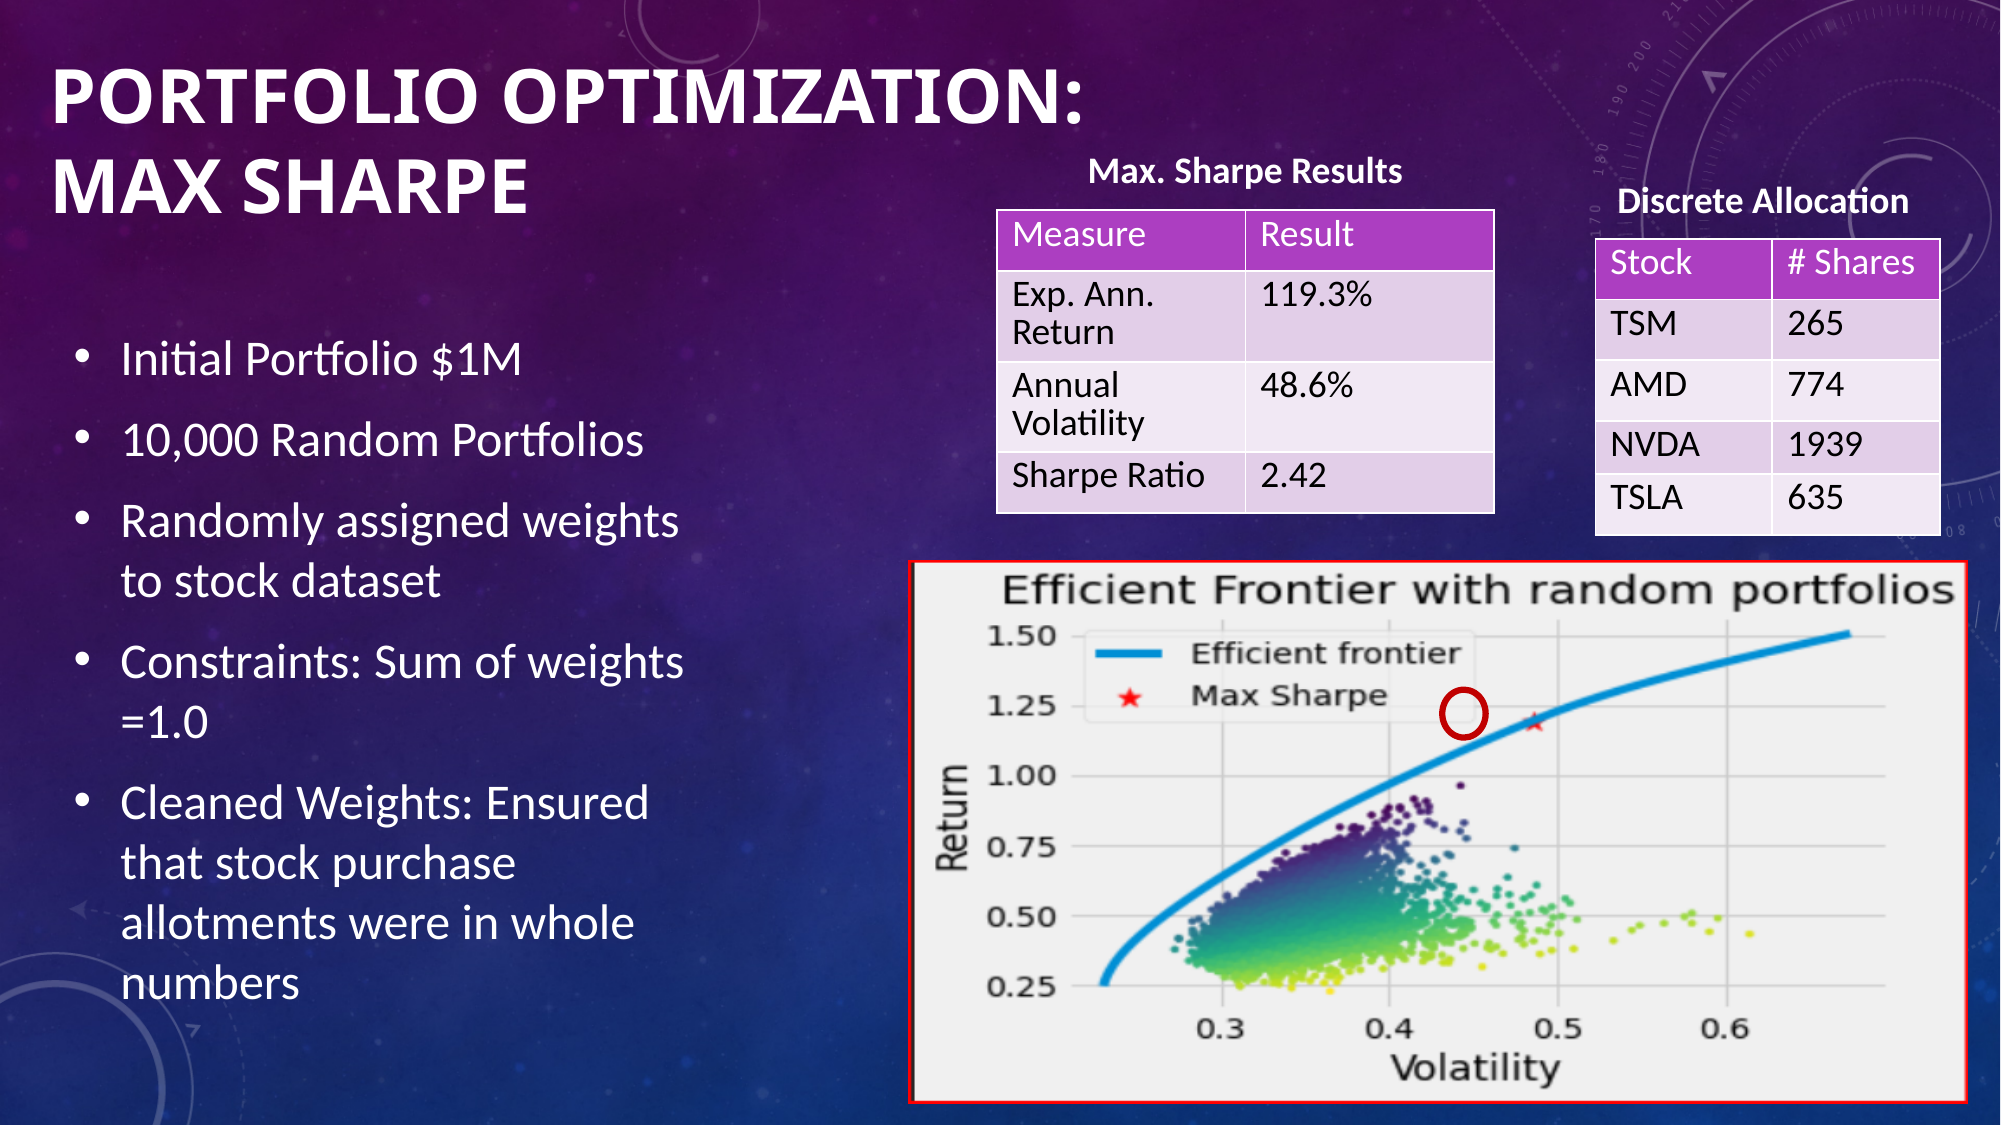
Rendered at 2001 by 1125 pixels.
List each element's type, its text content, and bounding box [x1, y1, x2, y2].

table_header Result [1246, 211, 1493, 270]
table_cell TSLA [1596, 475, 1771, 534]
table_cell 1939 [1773, 422, 1939, 473]
table_cell 2.42 [1246, 453, 1493, 512]
table_cell Annual Volatility [998, 363, 1245, 451]
table_cell 635 [1773, 475, 1939, 534]
table_cell NVDA [1596, 422, 1771, 473]
table_cell AMD [1596, 361, 1771, 420]
text_box Max. Sharpe Results [1068, 138, 1423, 199]
picture [0, 0, 2001, 1125]
table_cell Sharpe Ratio [998, 453, 1245, 512]
table_cell TSM [1596, 300, 1771, 359]
title Portfolio Optimization: Max Sharpe [34, 20, 1392, 256]
table_header # Shares [1773, 240, 1939, 299]
table_cell 265 [1773, 300, 1939, 359]
table_cell 48.6% [1246, 363, 1493, 451]
text_box Discrete Allocation [1586, 168, 1941, 229]
table_cell 774 [1773, 361, 1939, 420]
table_cell Exp. Ann. Return [998, 272, 1245, 361]
table_header Measure [998, 211, 1245, 270]
table_header Stock [1596, 240, 1771, 299]
list Initial Portfolio $1M 10,000 Random Portfolios Randomly assigned weights to stock dataset Constraints: Sum of weights =1.0 Cleaned Weights: Ensured that stock purchase allotments were in whole numbers [58, 258, 745, 1077]
table_cell 119.3% [1246, 272, 1493, 361]
